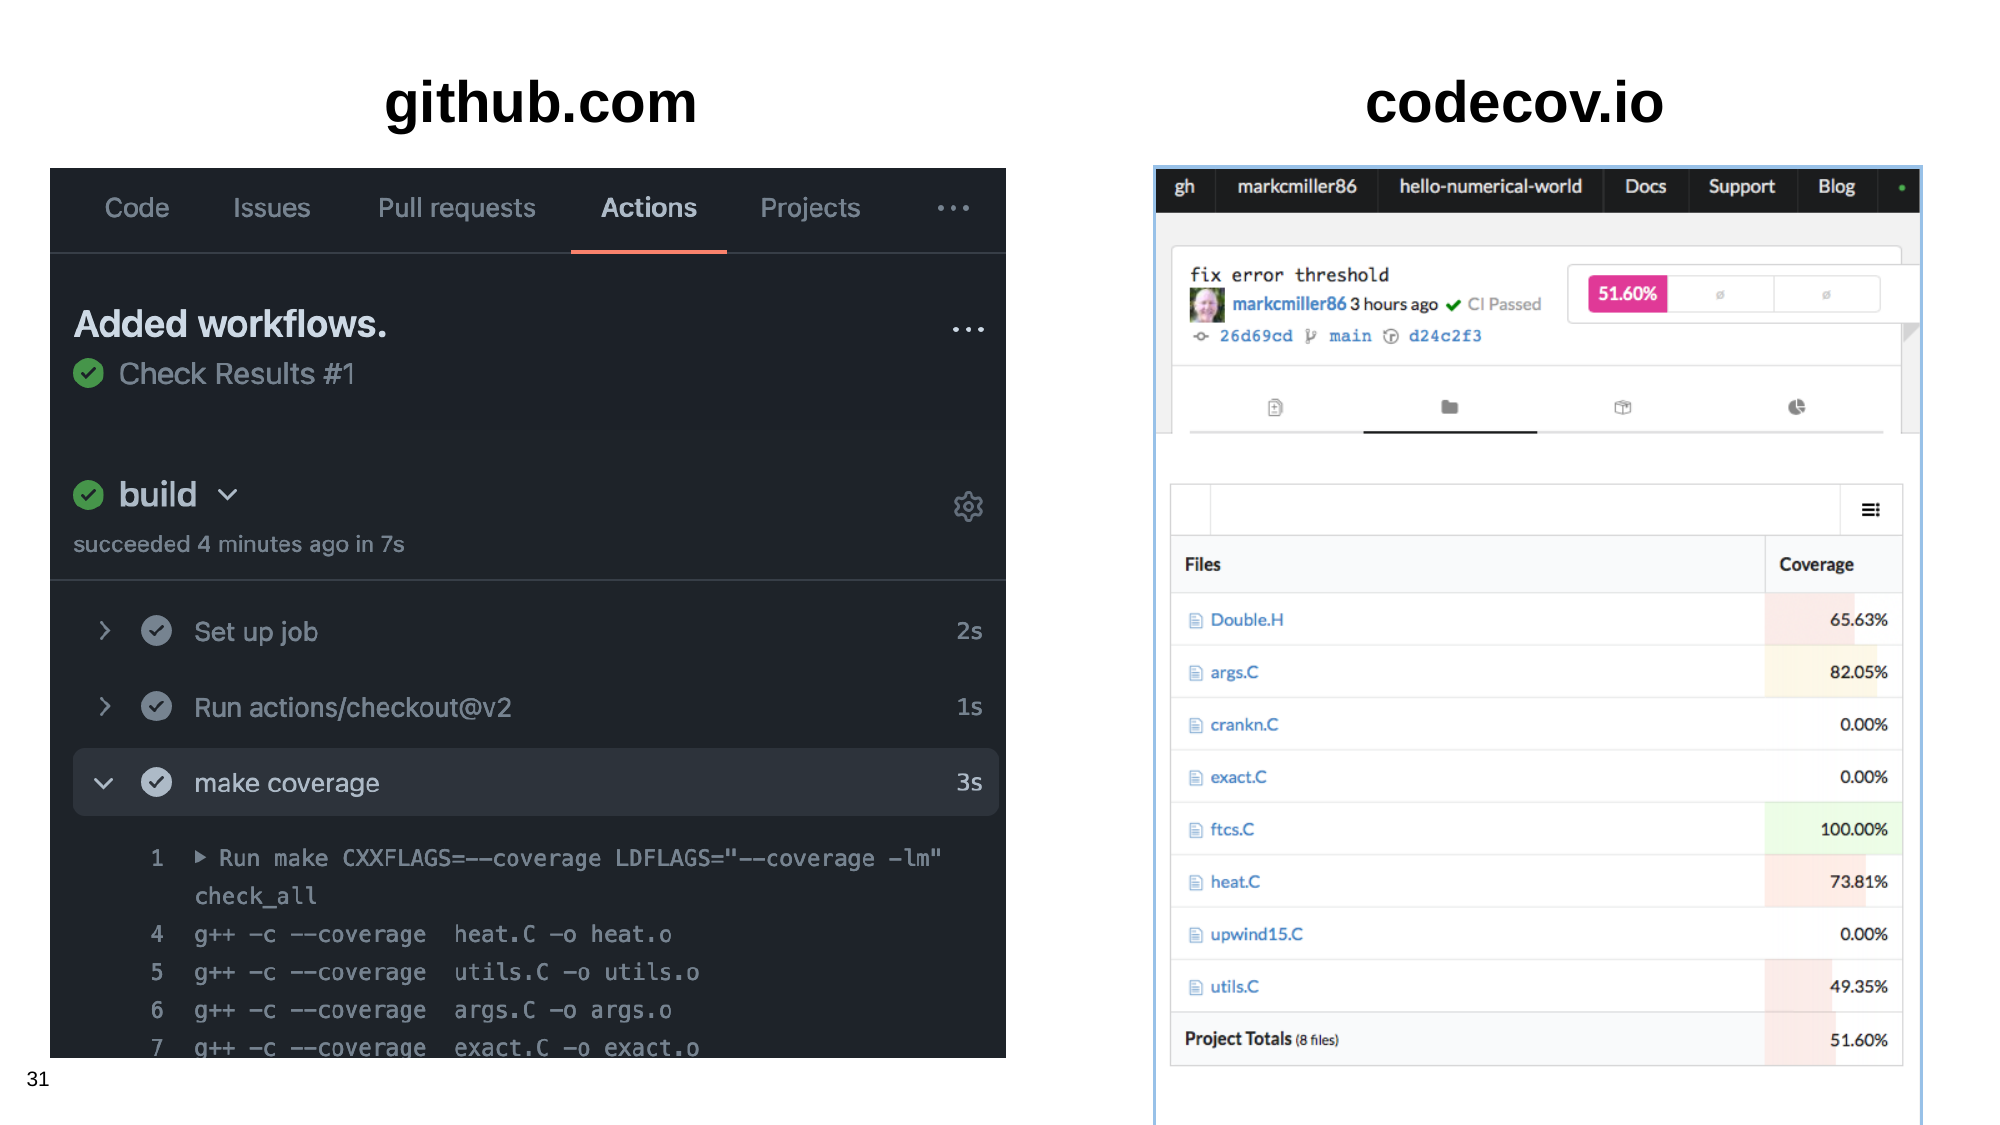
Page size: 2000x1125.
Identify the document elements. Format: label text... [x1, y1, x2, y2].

text_box codecov.io [1329, 67, 1702, 139]
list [1155, 168, 1921, 1125]
title github.com [284, 67, 798, 139]
picture [50, 168, 1007, 1058]
